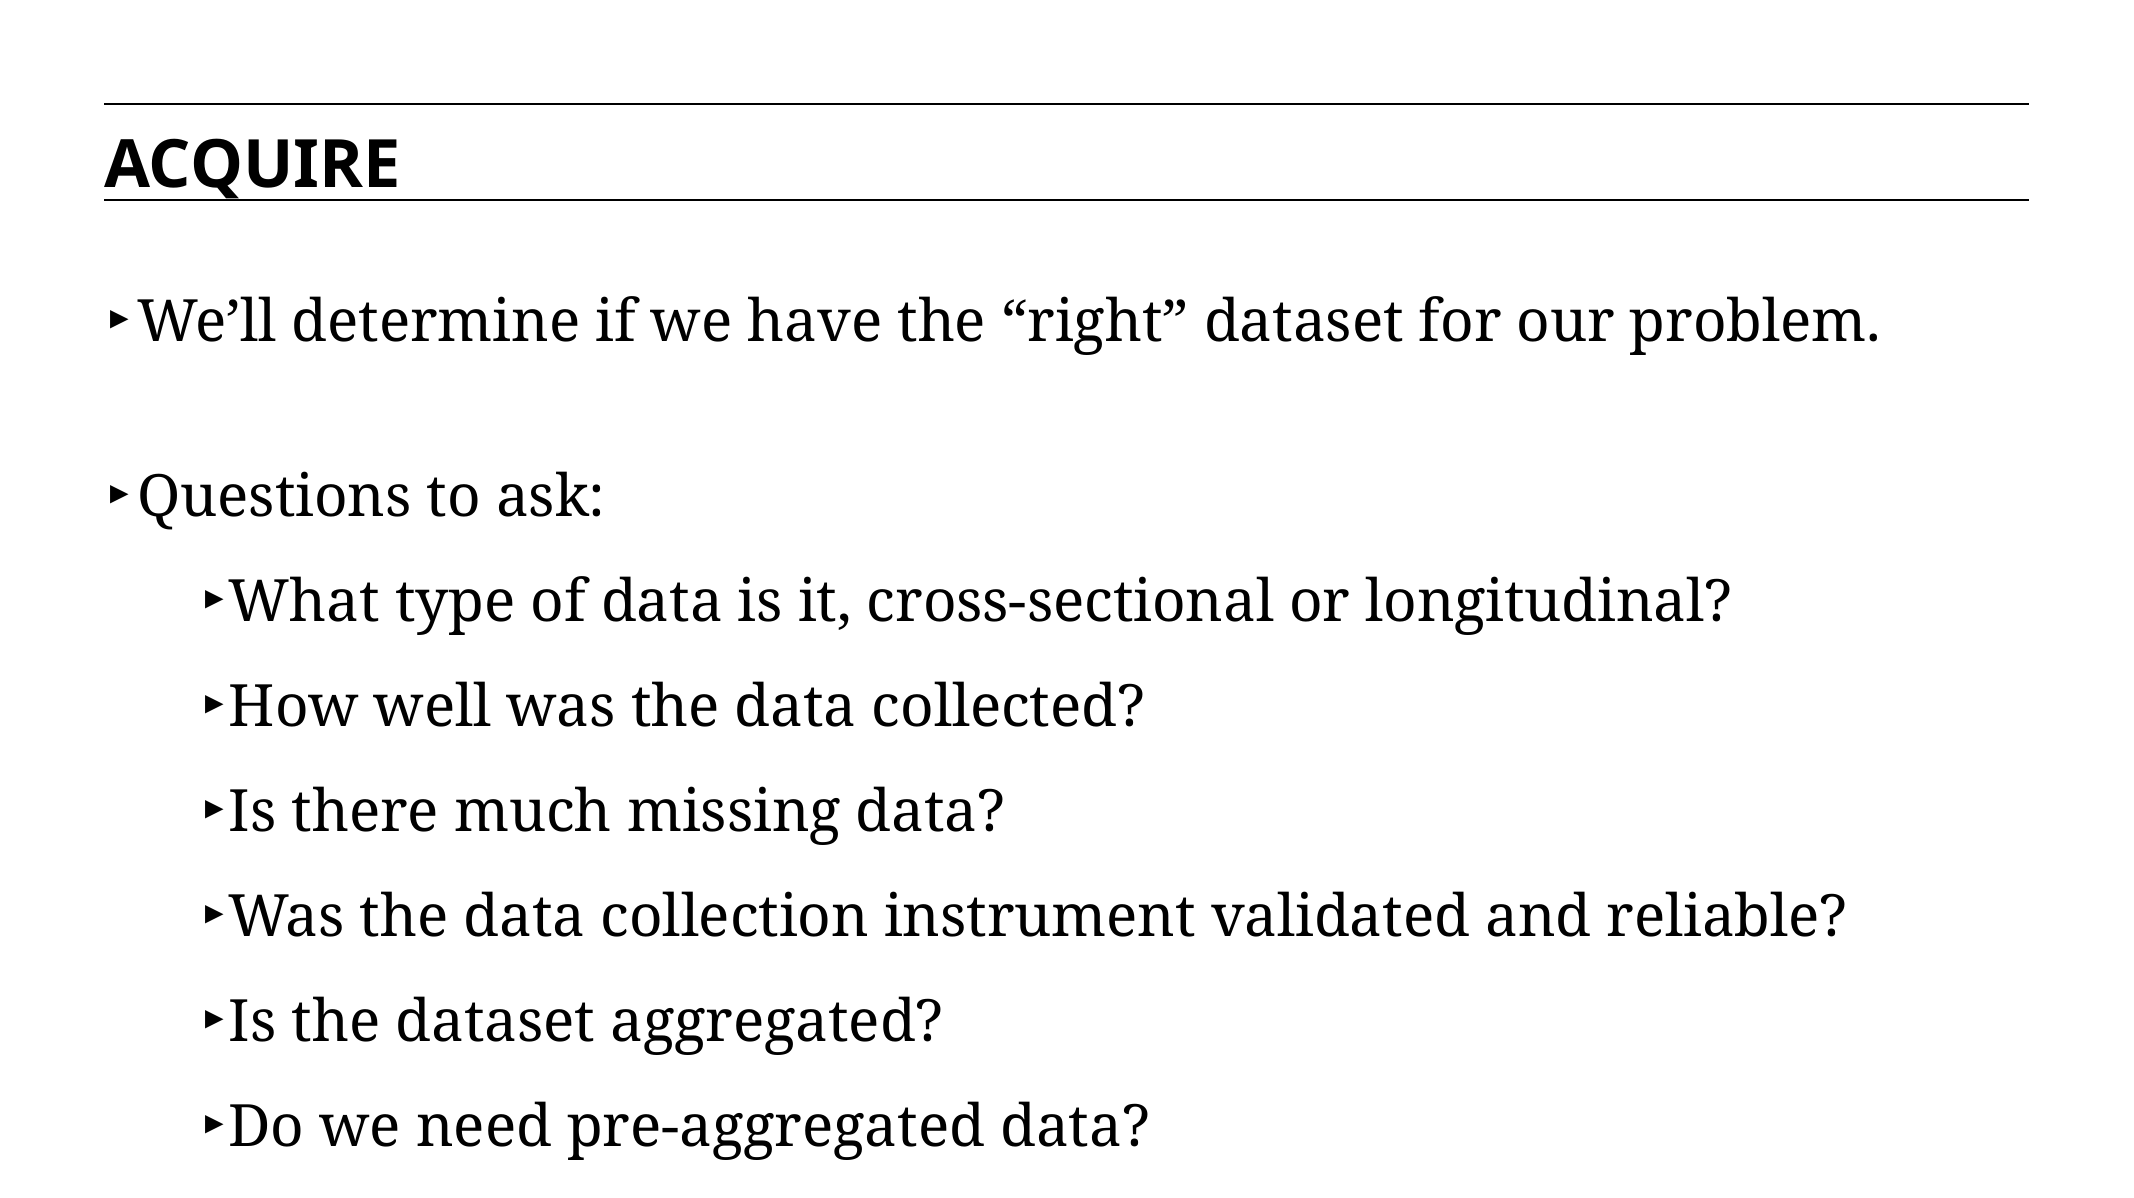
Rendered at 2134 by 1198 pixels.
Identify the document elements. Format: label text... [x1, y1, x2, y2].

text_box ACQUIRE [104, 120, 1371, 192]
list We’ll determine if we have the “right” dataset for our problem. Questions to ask: What type of data is it, cross-sectional or longitudinal? How well was the data collected? Is there much missing data? Was the data collection instrument validated and reliable? Is the dataset aggregated? Do we need pre-aggregated data? [104, 213, 2030, 839]
